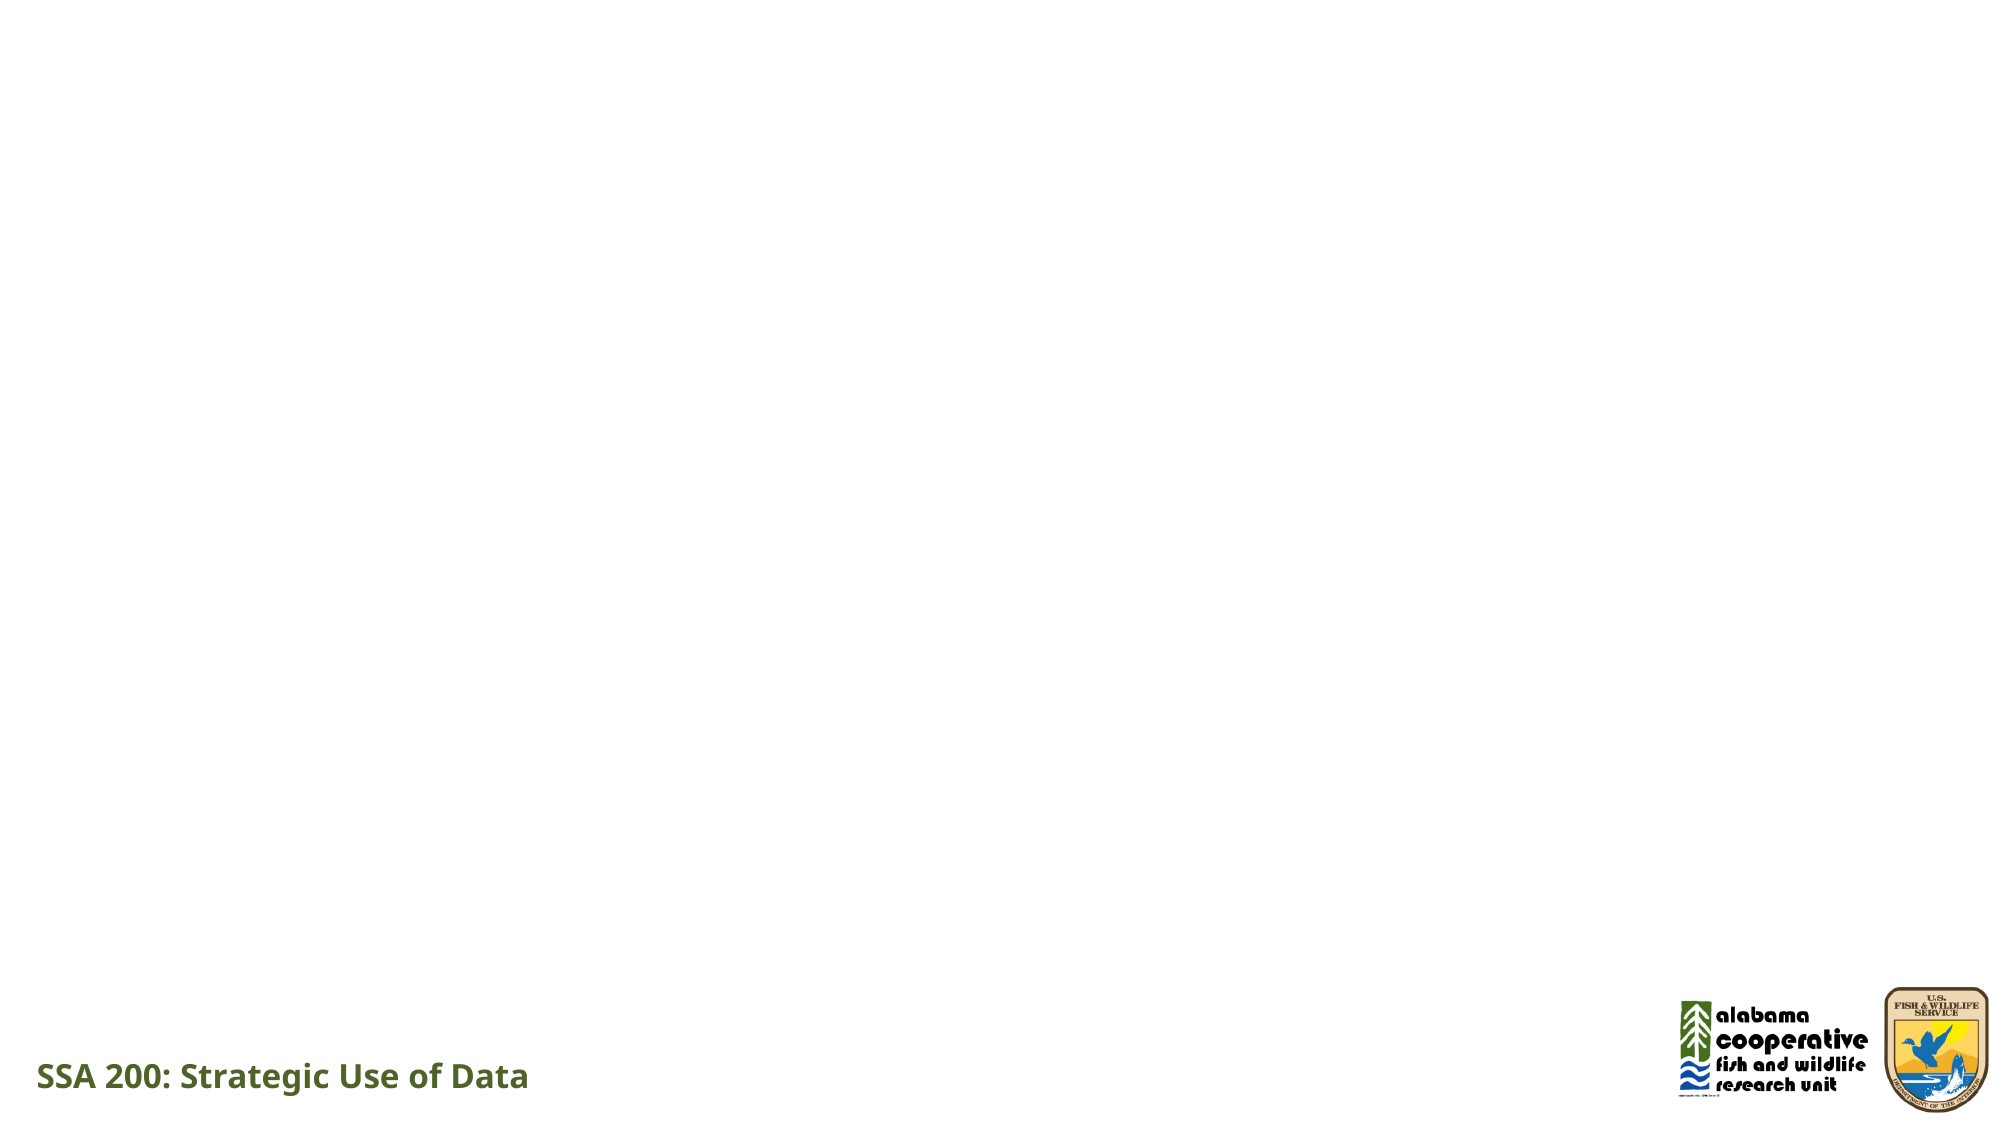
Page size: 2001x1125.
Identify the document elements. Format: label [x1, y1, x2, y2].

picture [1666, 986, 1989, 1113]
